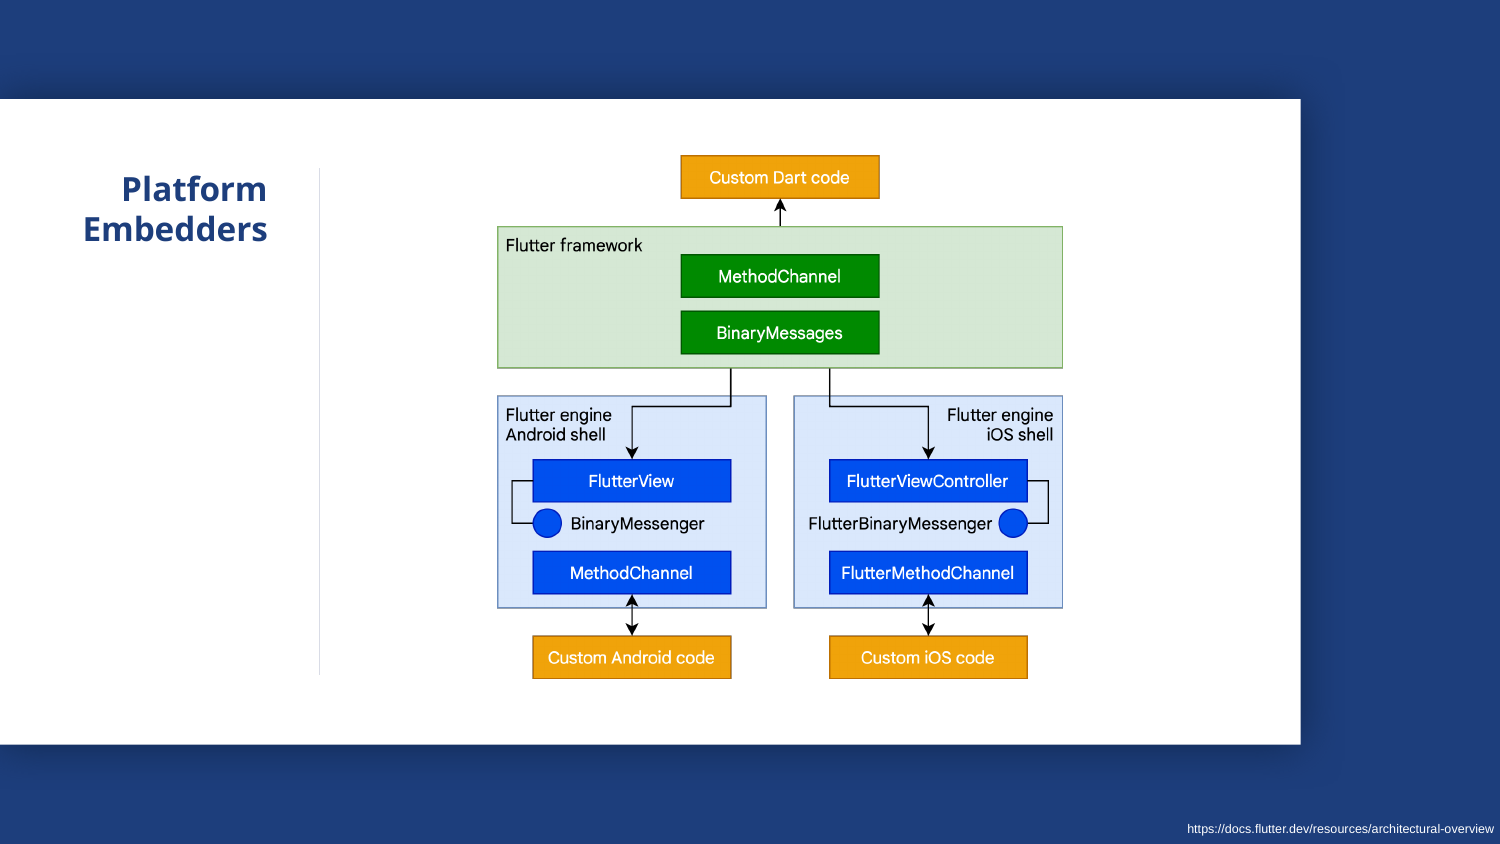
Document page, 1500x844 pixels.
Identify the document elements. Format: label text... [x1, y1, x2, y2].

title Platform Embedders [47, 168, 268, 676]
picture [497, 155, 1063, 679]
text_box https://docs.flutter.dev/resources/architectural-overview [1172, 813, 1500, 844]
